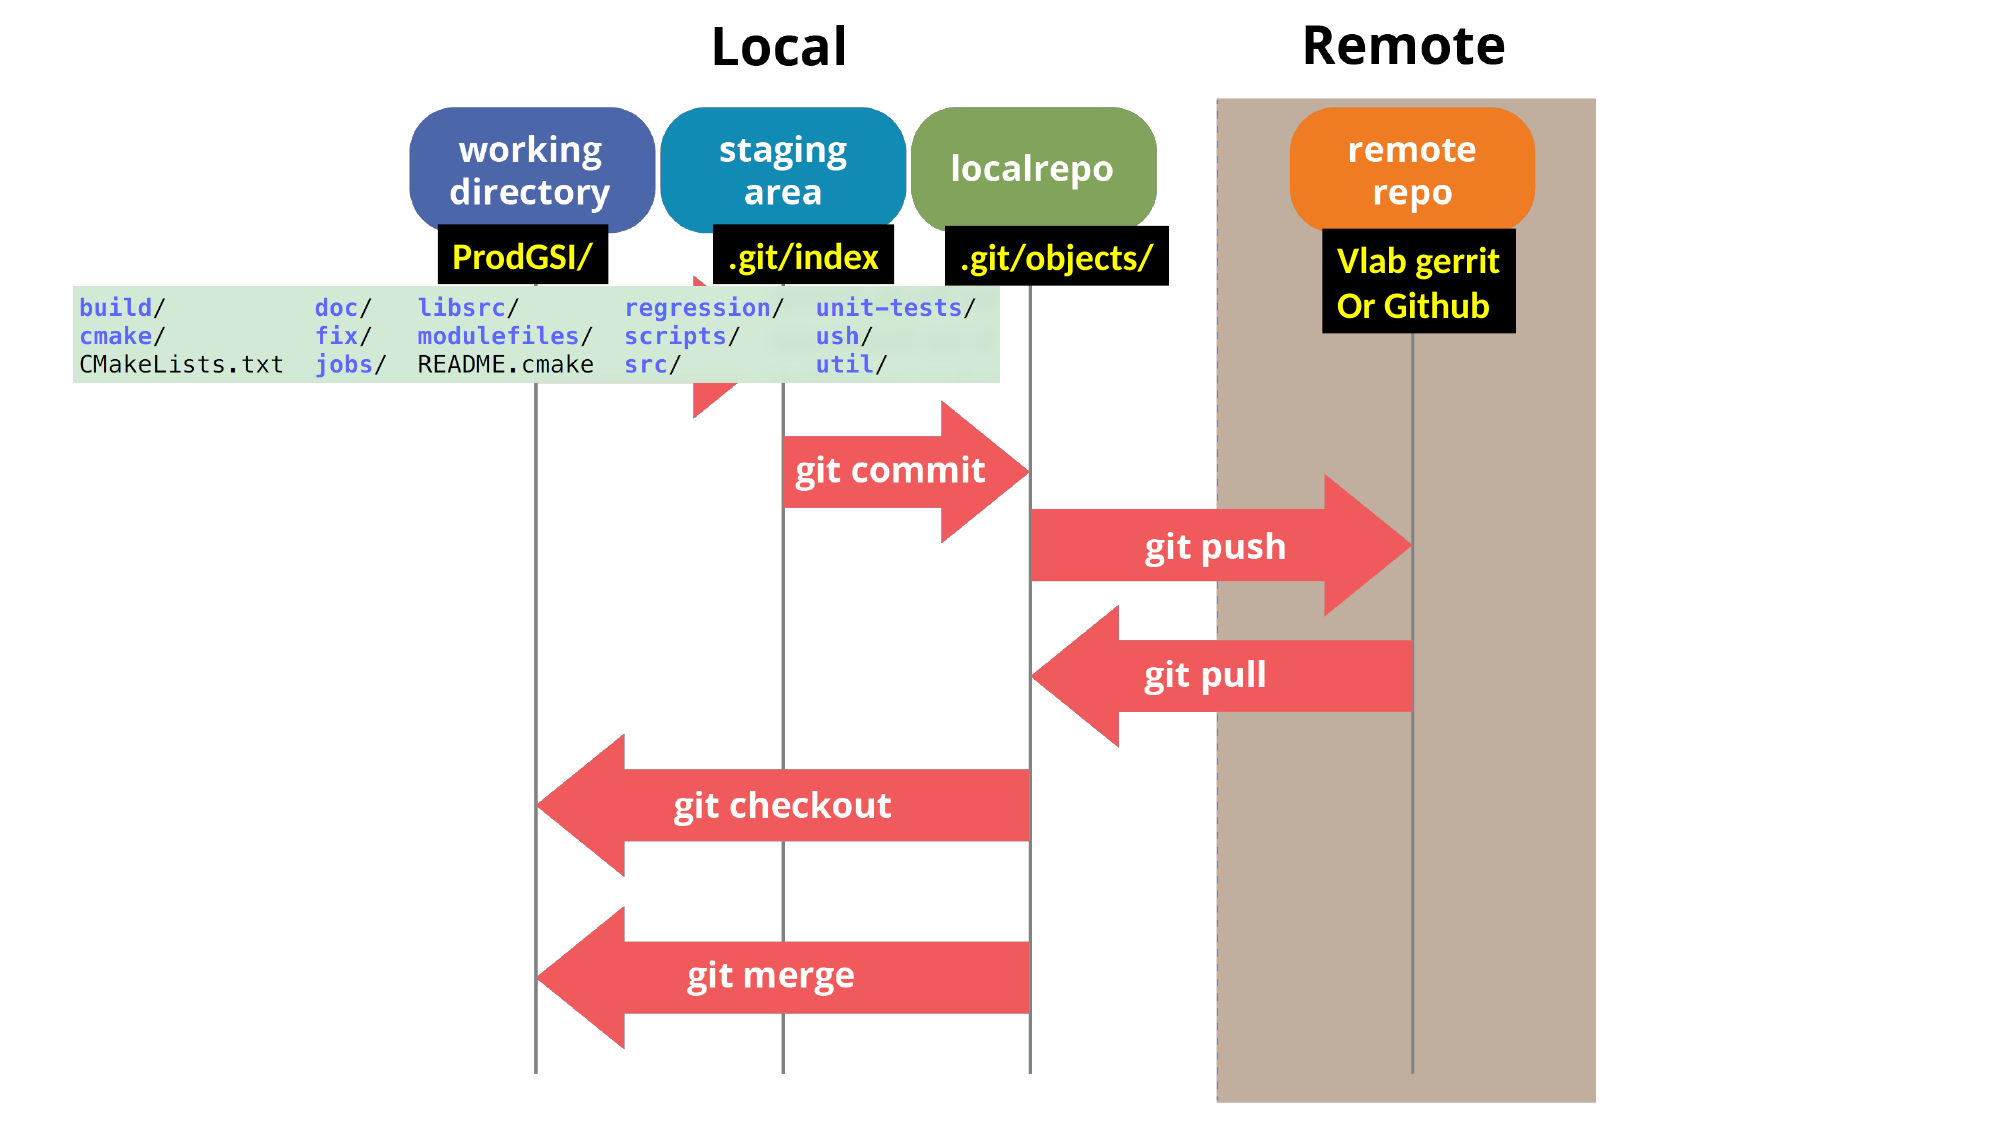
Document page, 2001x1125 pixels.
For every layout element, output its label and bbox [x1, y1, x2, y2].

picture [73, 0, 1600, 1125]
